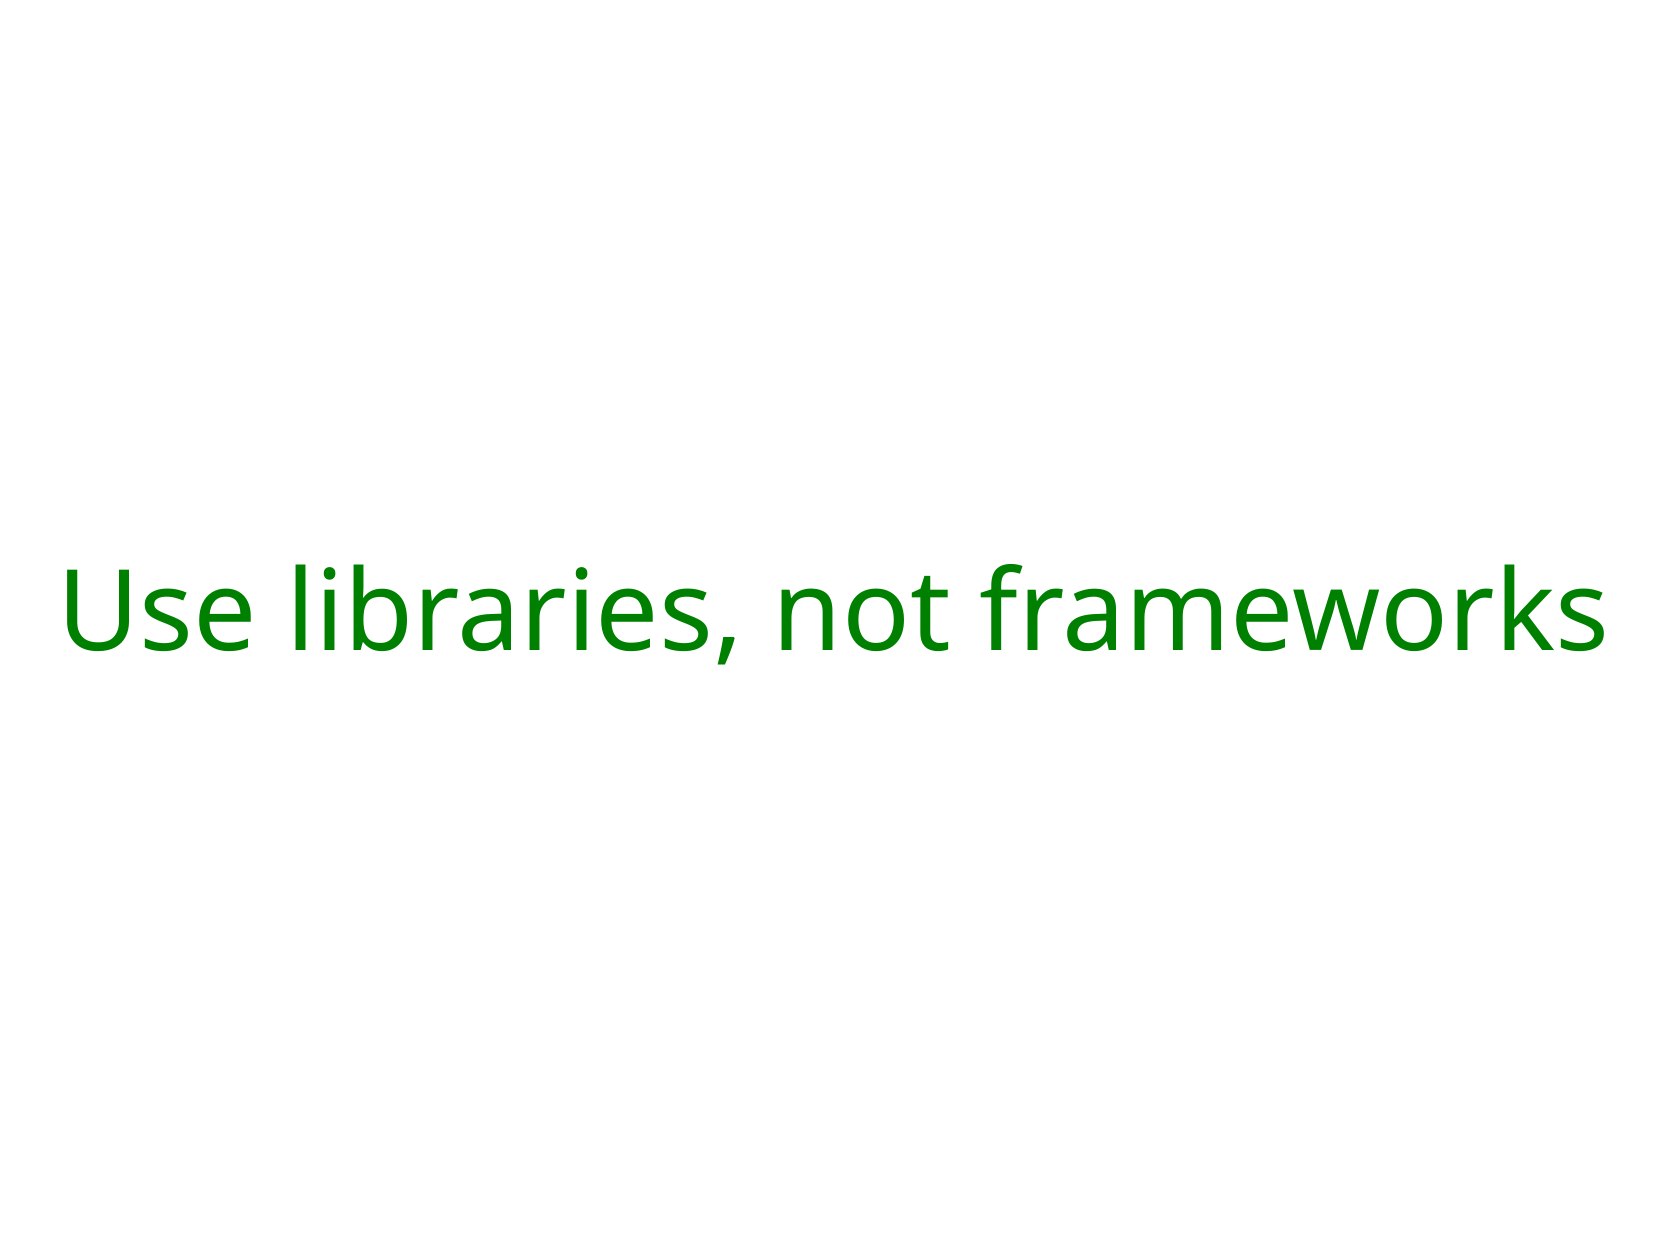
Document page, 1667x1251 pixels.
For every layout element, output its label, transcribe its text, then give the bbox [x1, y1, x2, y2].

text_box Use libraries, not frameworks [42, 530, 1625, 681]
